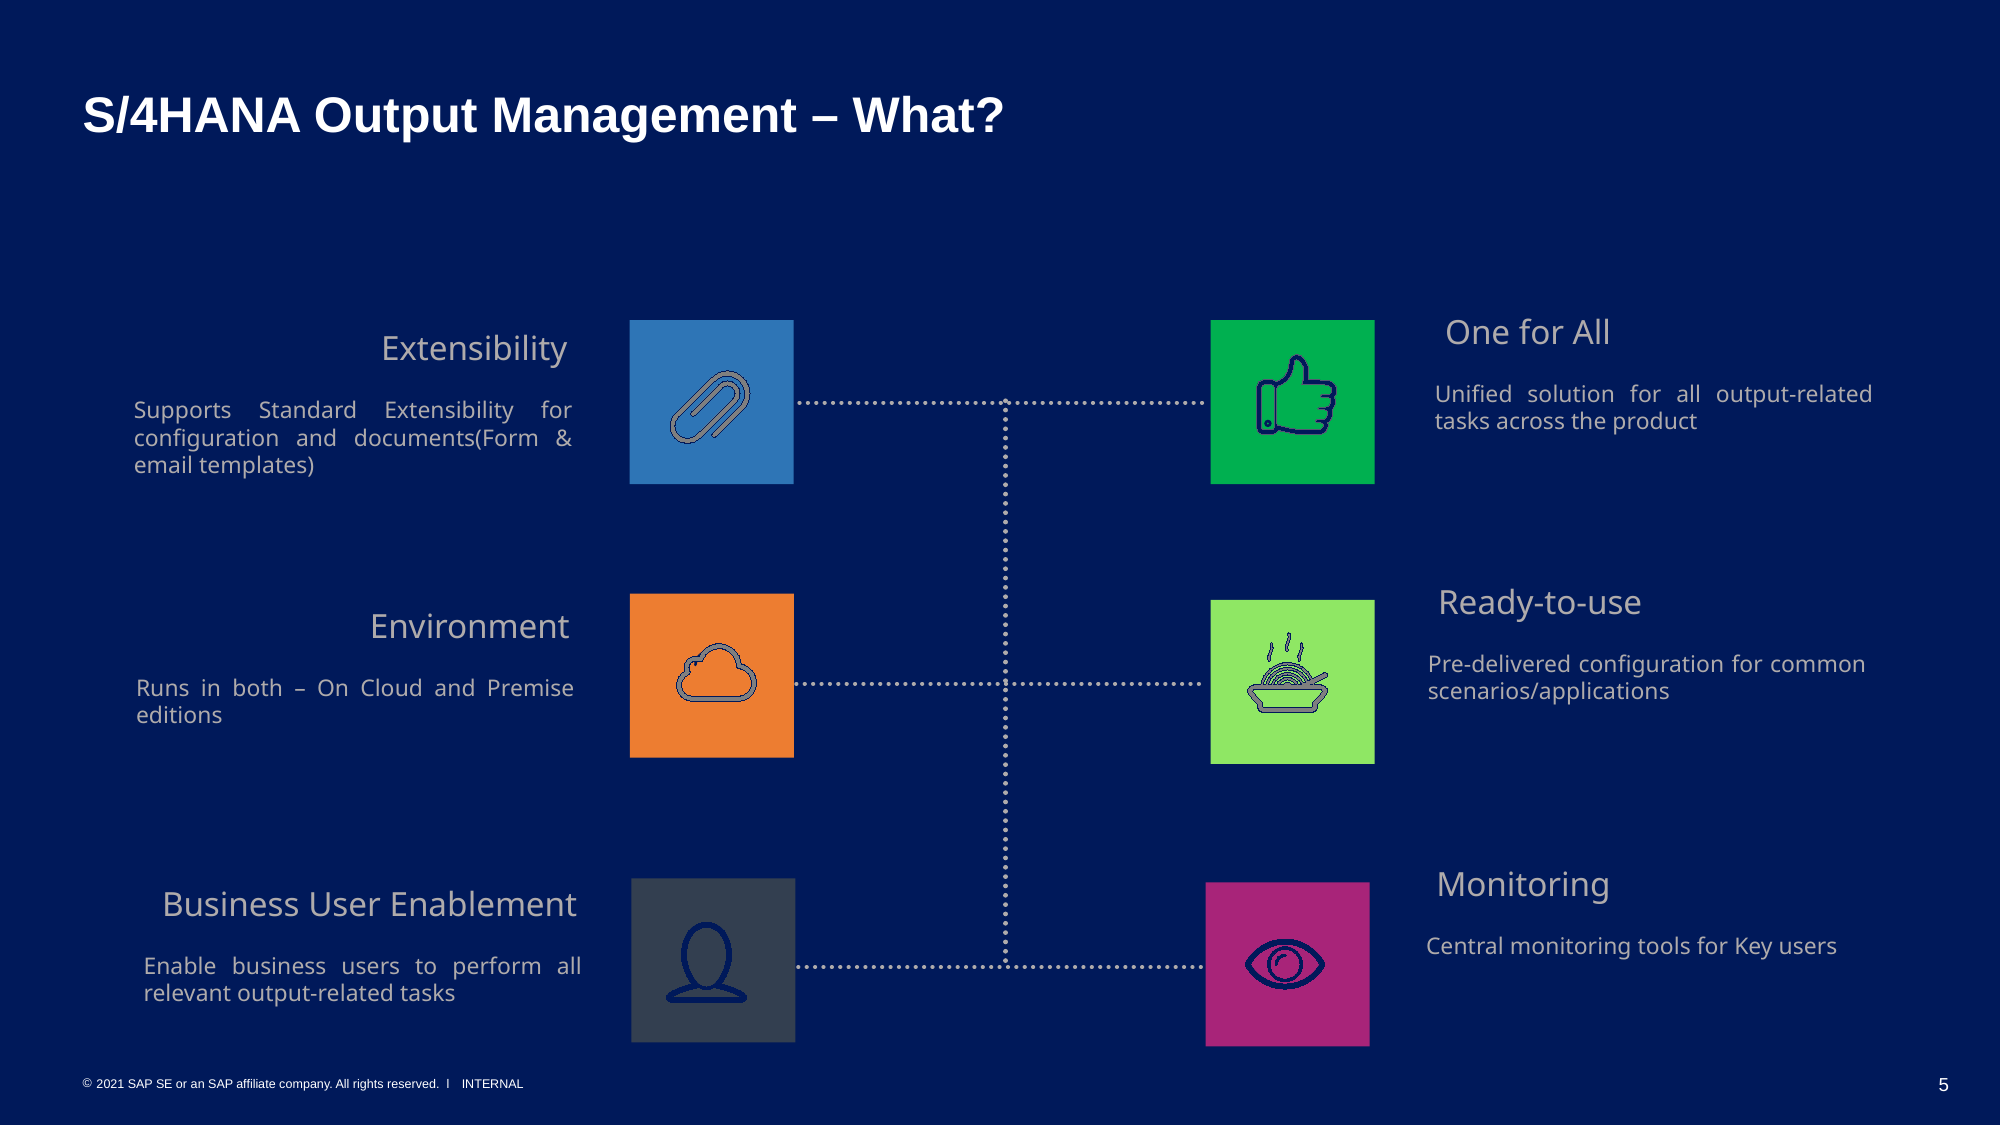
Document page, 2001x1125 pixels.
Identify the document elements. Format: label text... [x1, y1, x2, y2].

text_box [1210, 573, 1882, 765]
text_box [128, 875, 796, 1043]
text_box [1205, 855, 1881, 1047]
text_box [1210, 303, 1889, 485]
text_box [120, 593, 795, 758]
title S/4HANA Output Management – What? [82, 82, 1918, 144]
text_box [118, 319, 795, 487]
